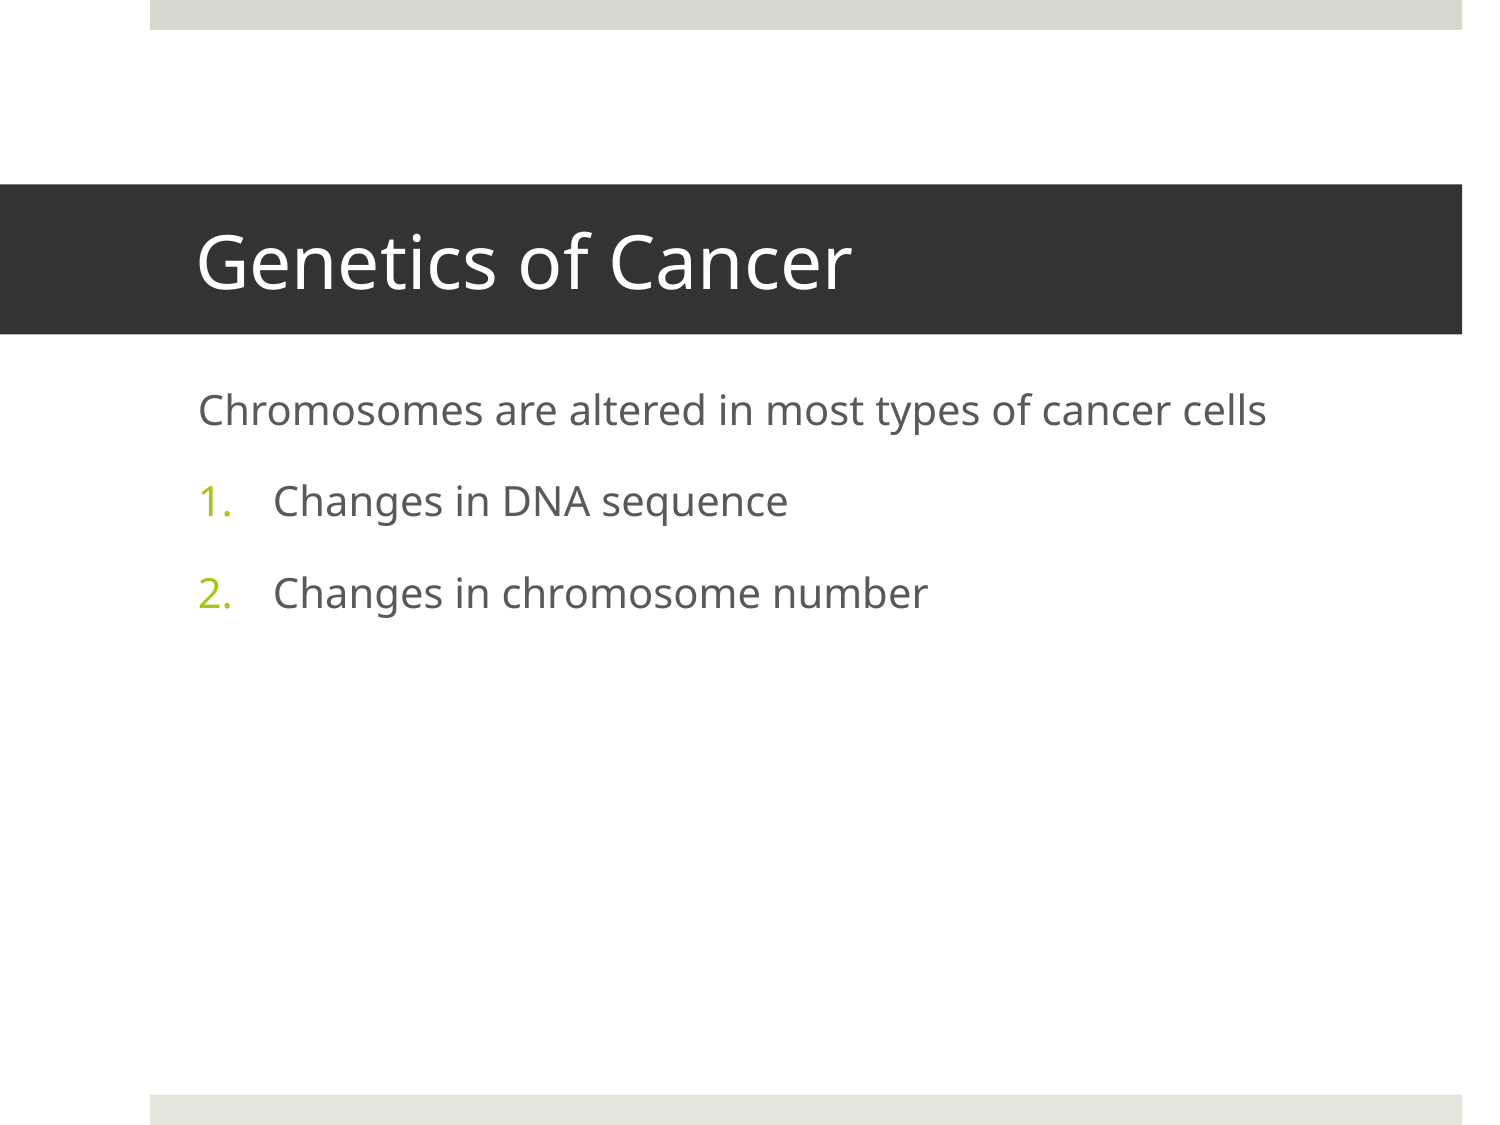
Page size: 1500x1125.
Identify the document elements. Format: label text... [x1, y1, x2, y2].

list Chromosomes are altered in most types of cancer cells Changes in DNA sequence Changes in chromosome number [182, 375, 1432, 978]
title Genetics of Cancer [0, 184, 1463, 335]
